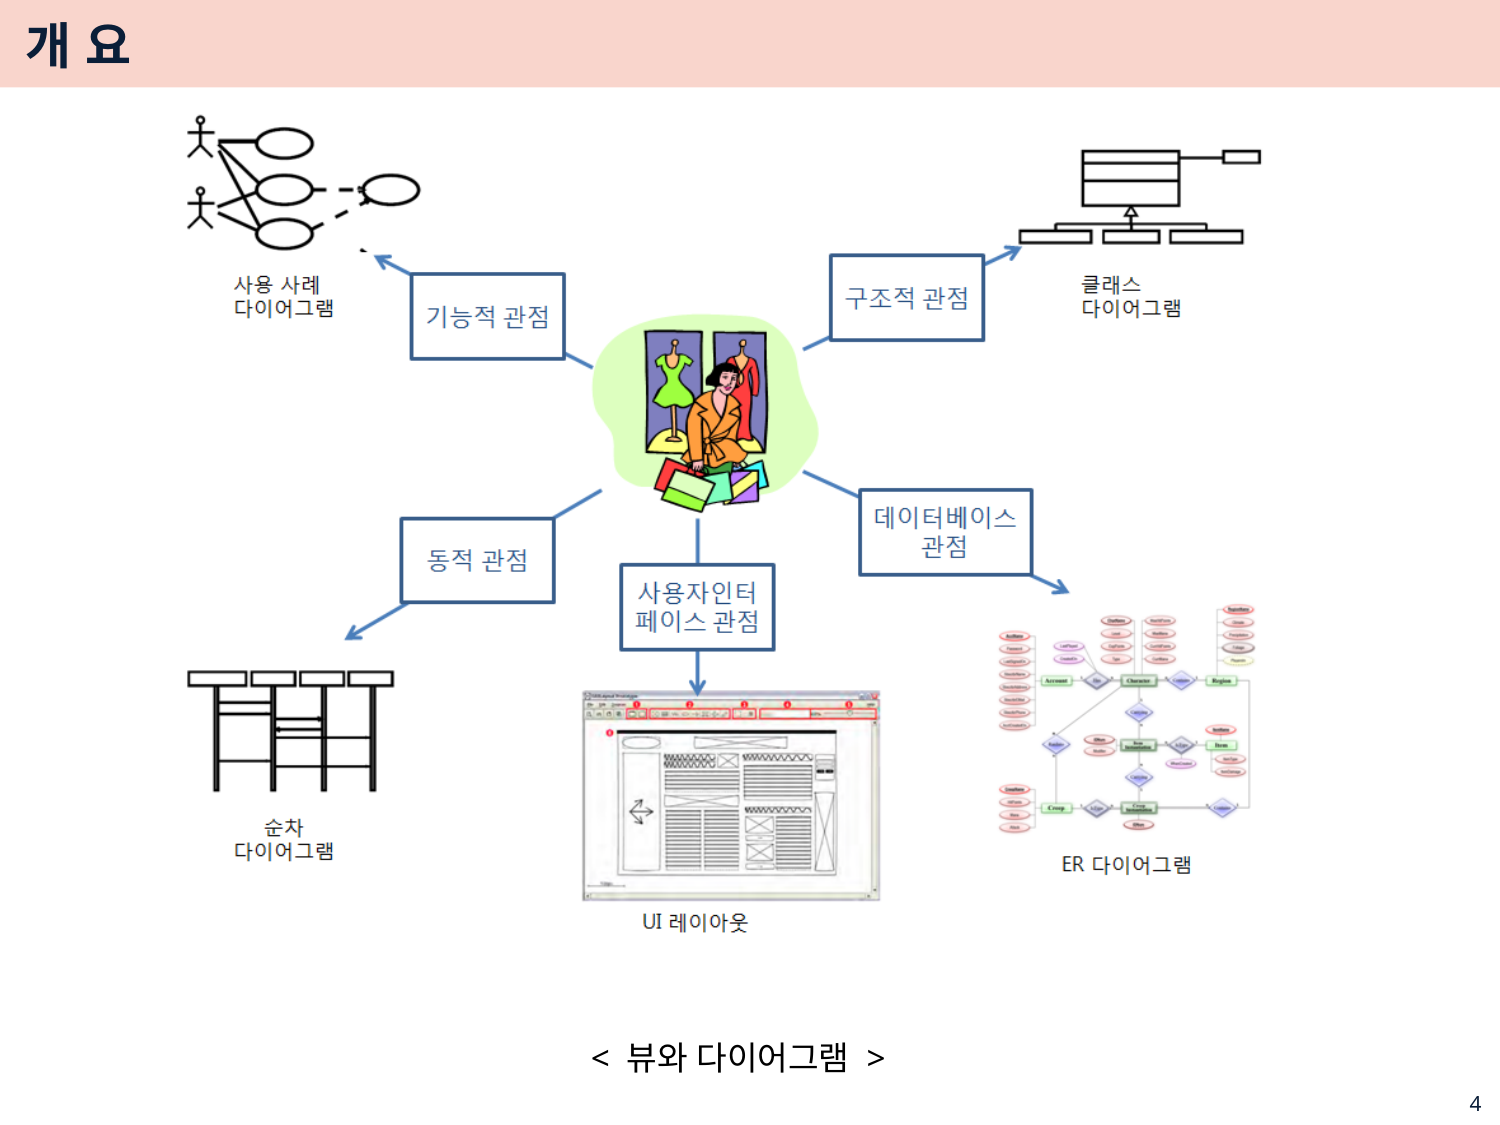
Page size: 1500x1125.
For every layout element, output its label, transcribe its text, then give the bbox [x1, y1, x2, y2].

text_box < 뷰와 다이어그램 > [576, 1029, 901, 1084]
picture [161, 95, 1270, 940]
title 개 요 [10, 5, 1288, 84]
